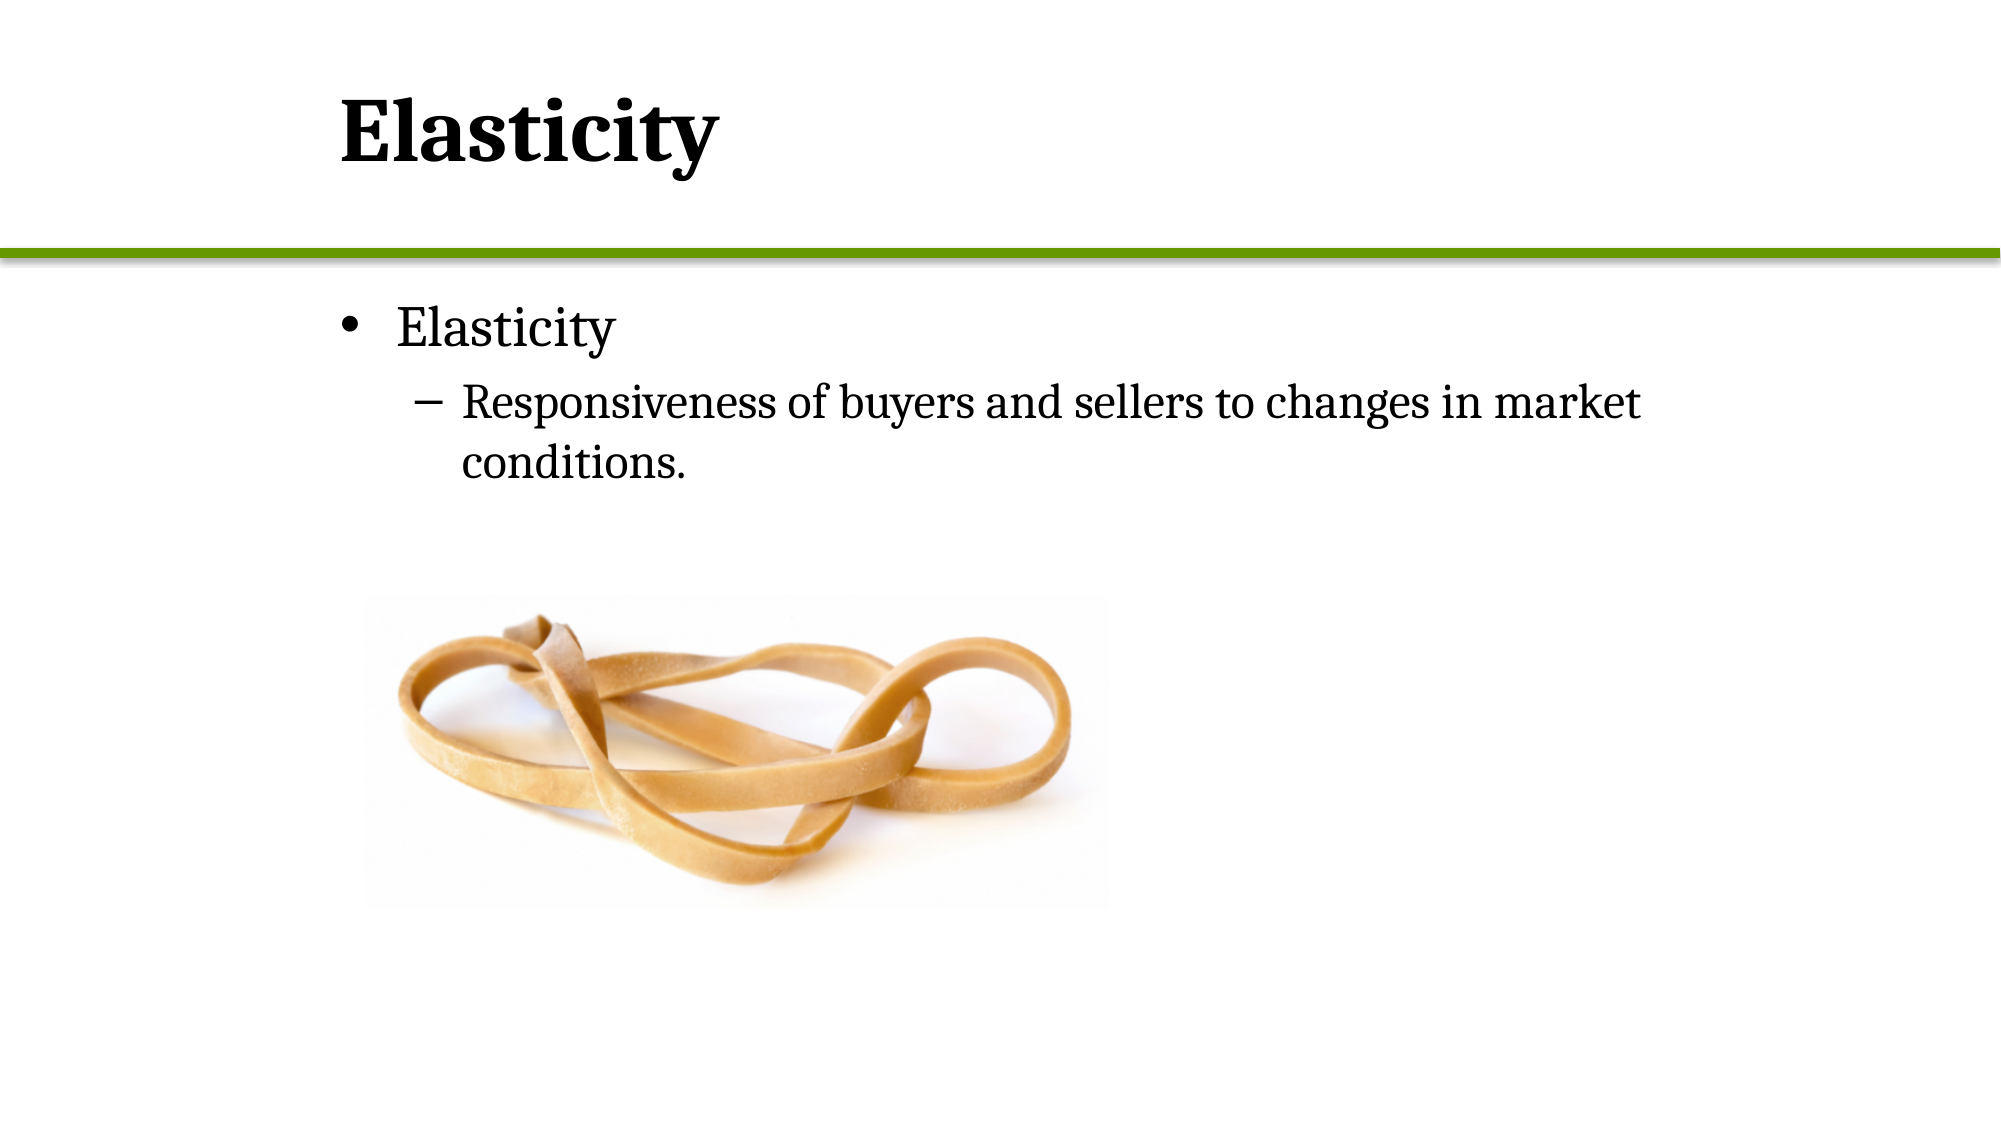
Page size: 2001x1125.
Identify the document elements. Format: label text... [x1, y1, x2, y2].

title Elasticity [324, 0, 1675, 251]
list Elasticity Responsiveness of buyers and sellers to changes in market conditions. [324, 280, 1675, 1085]
picture [364, 595, 1109, 909]
